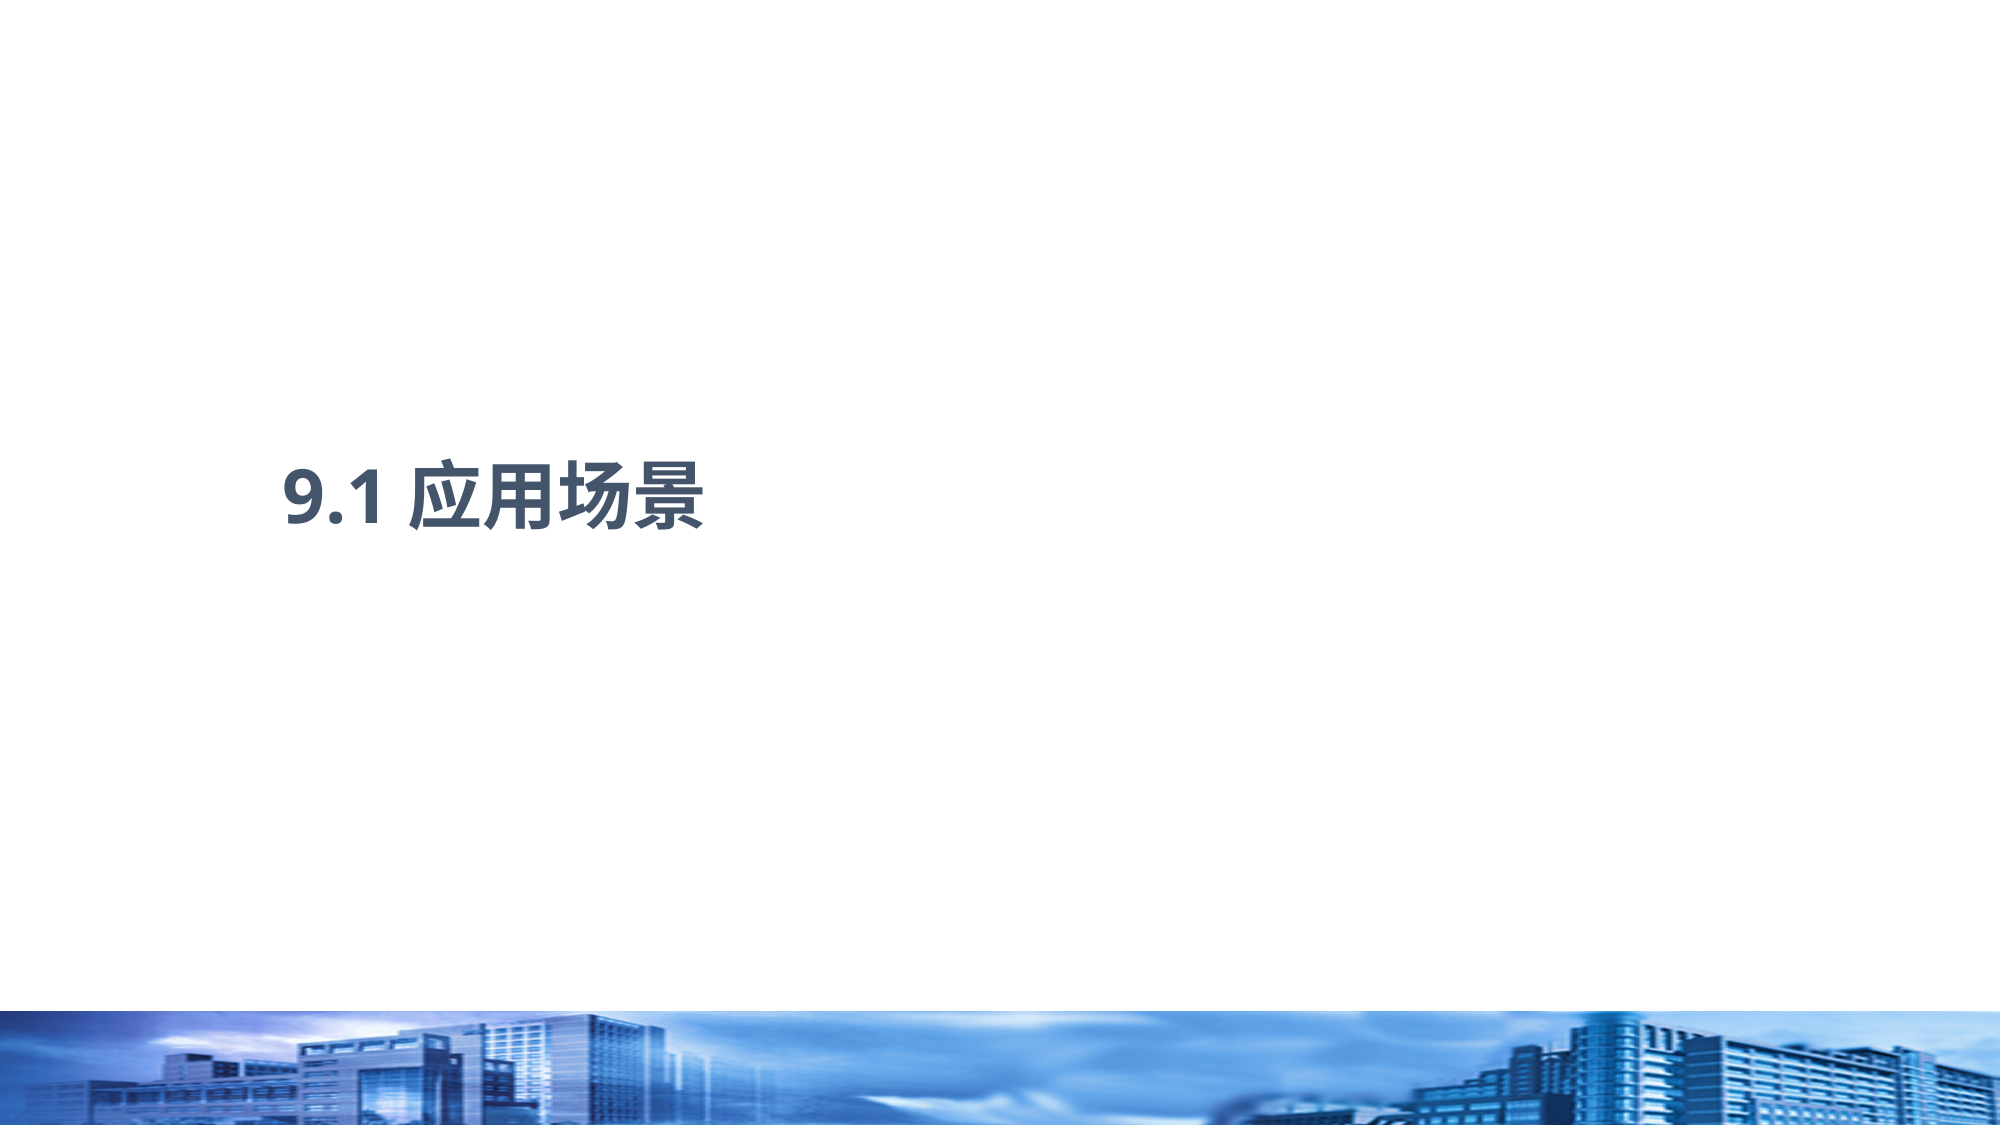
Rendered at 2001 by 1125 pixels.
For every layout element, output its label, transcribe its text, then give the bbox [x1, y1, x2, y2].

picture [0, 1011, 2000, 1125]
title 9.1应用场景 [149, 399, 1650, 588]
